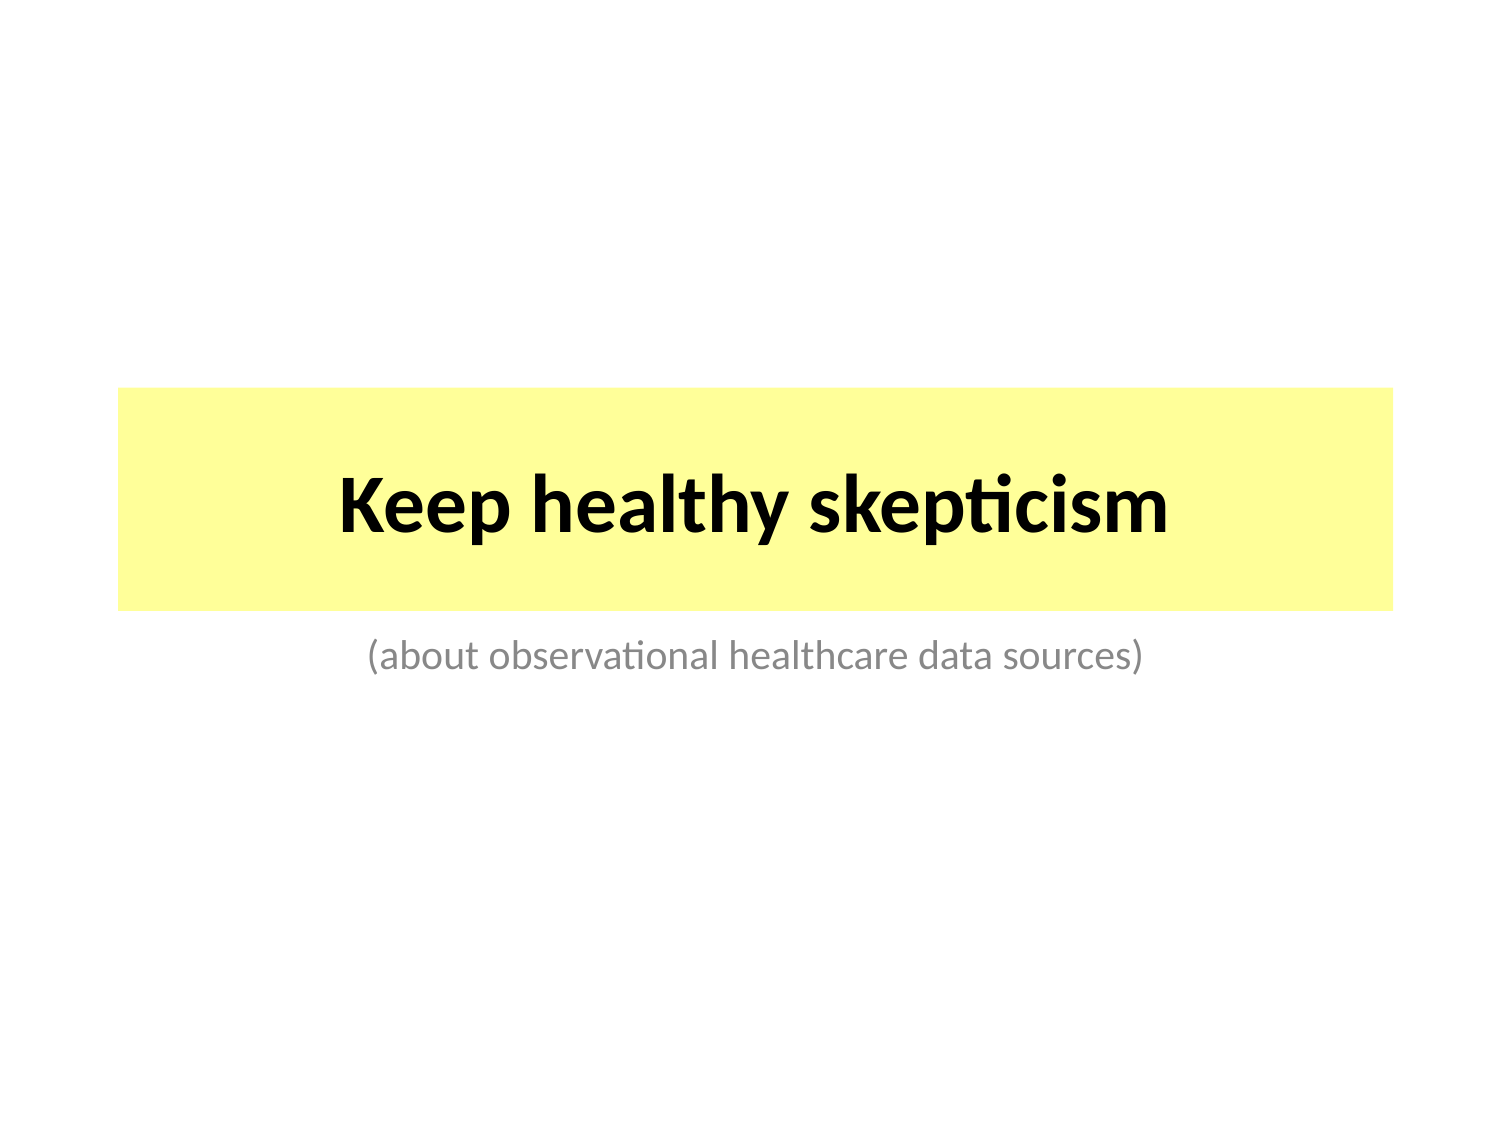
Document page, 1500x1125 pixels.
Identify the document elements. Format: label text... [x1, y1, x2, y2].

title Keep healthy skepticism [118, 387, 1394, 611]
list (about observational healthcare data sources) [118, 620, 1394, 867]
